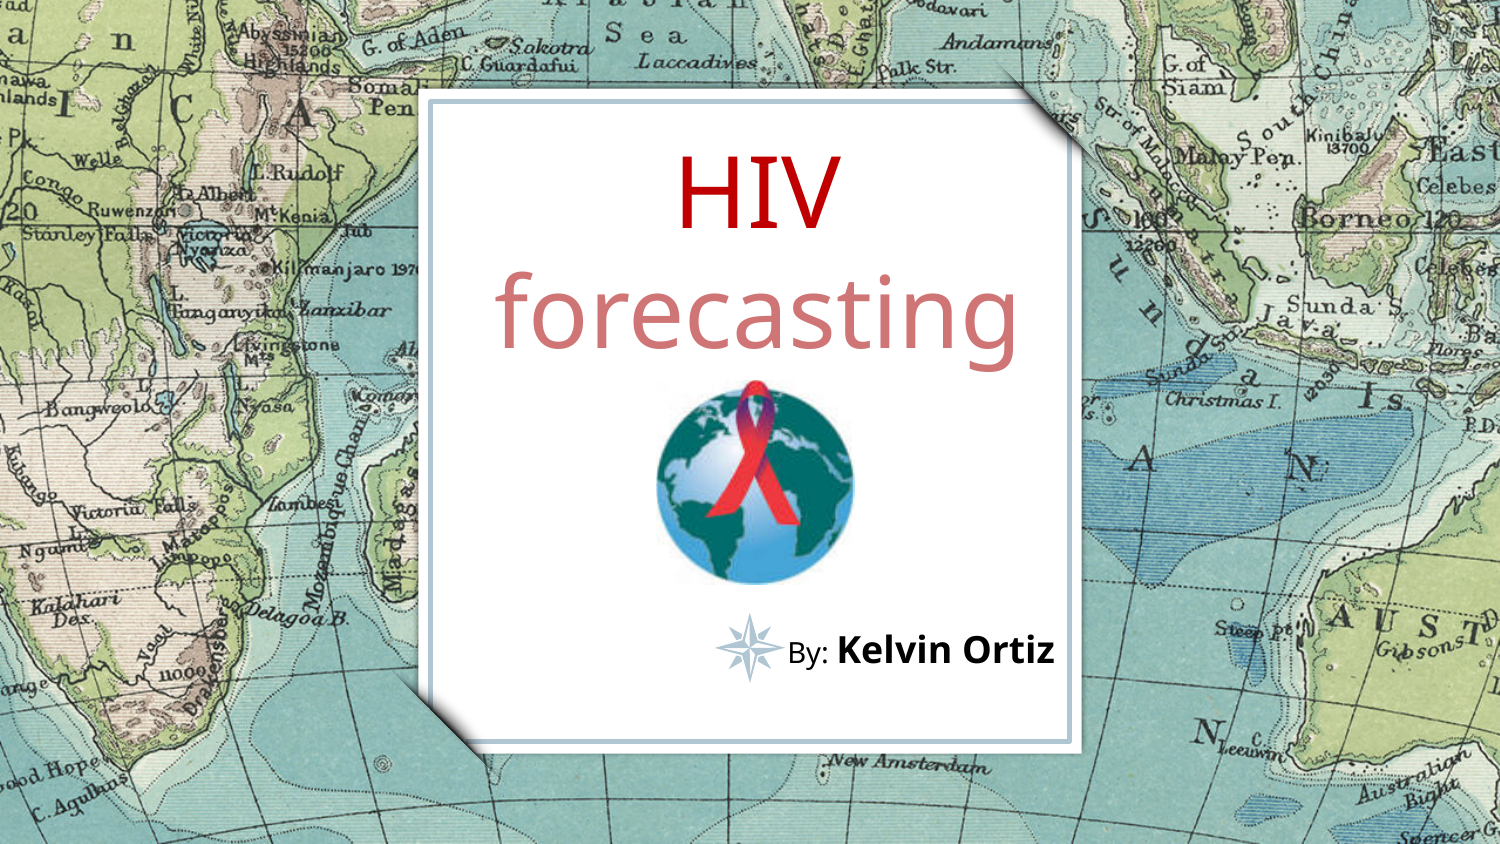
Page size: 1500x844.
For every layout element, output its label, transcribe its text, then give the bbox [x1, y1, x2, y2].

title HIV forecasting [439, 115, 1077, 381]
text_box By: Kelvin Ortiz [772, 619, 1070, 679]
picture [0, 0, 1500, 844]
